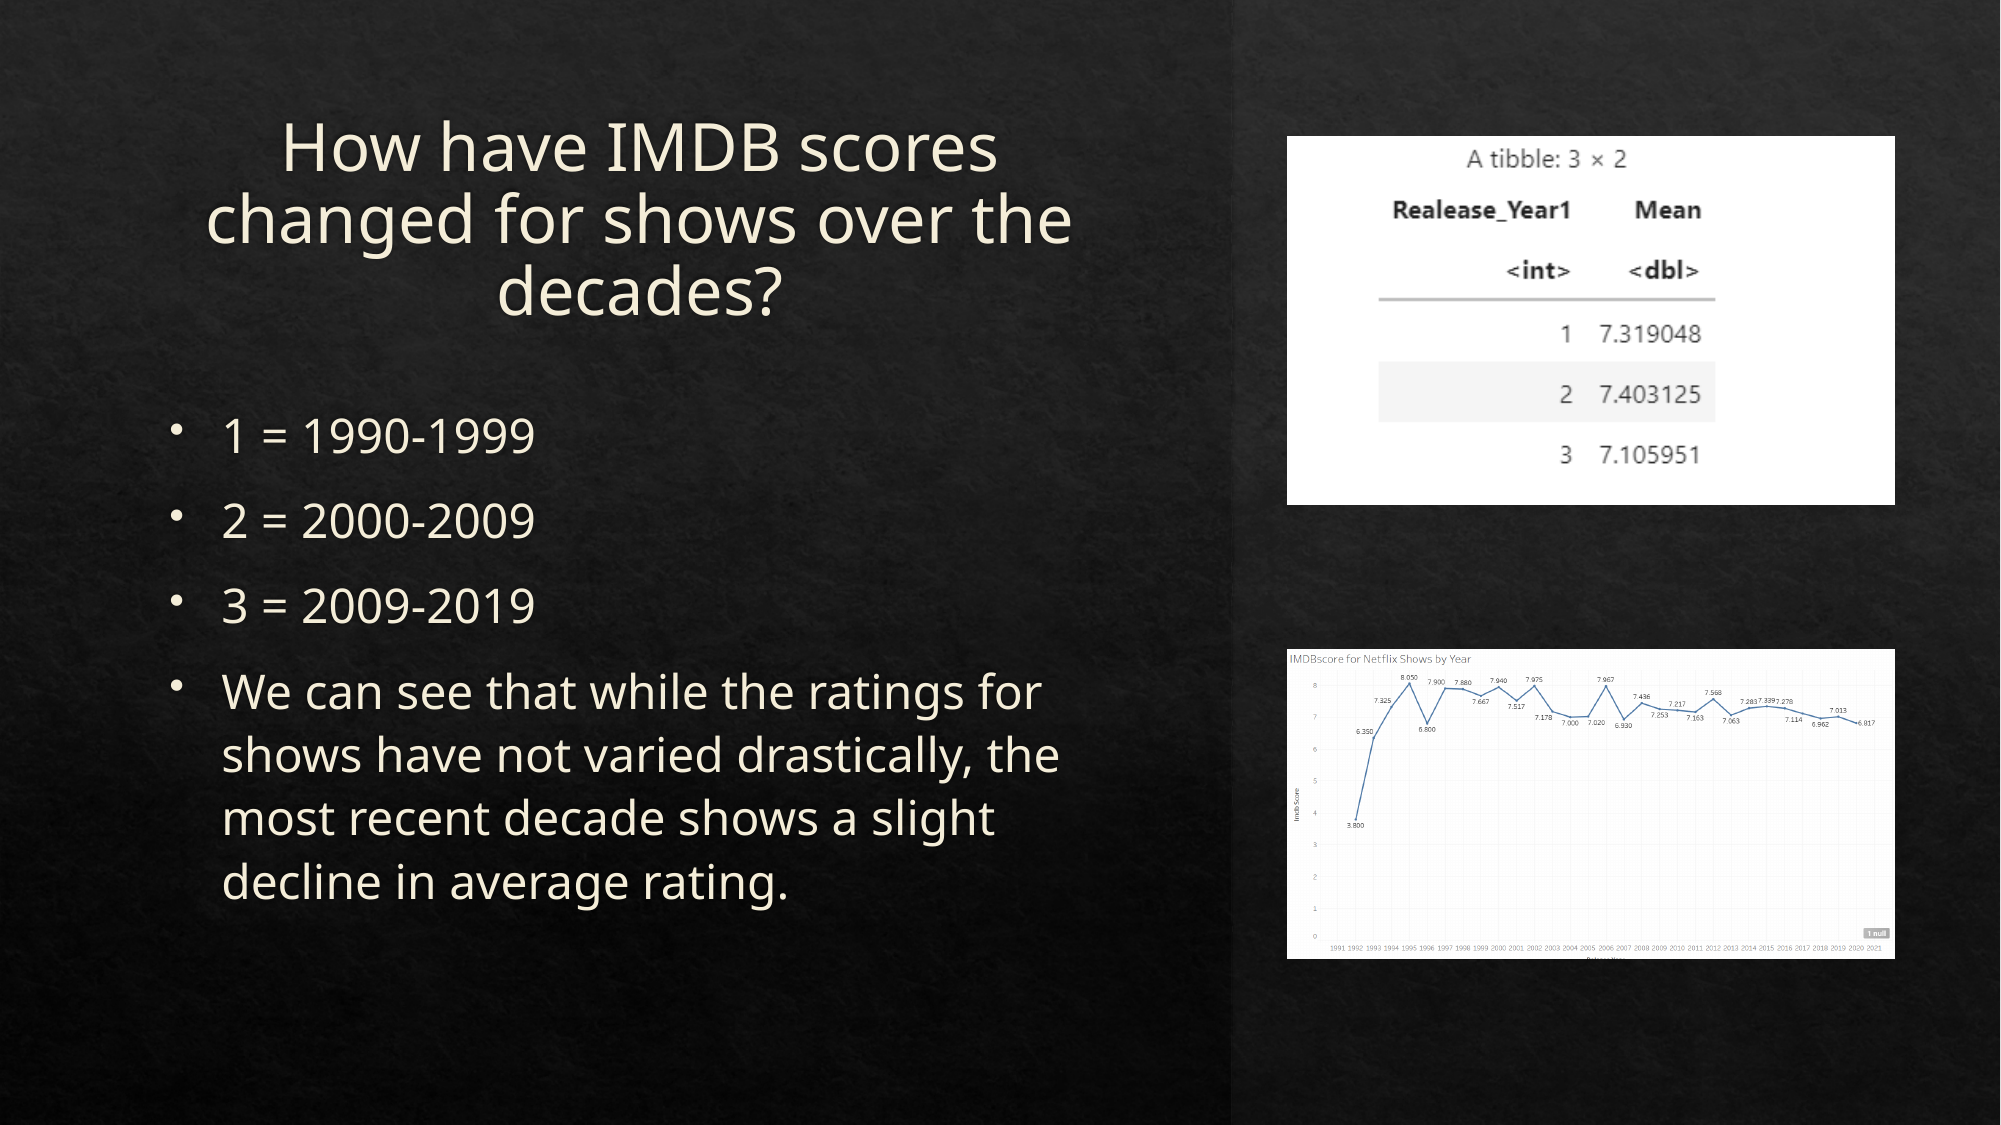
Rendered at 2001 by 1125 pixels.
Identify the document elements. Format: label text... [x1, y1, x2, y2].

list 1 = 1990-1999 2 = 2000-2009 3 = 2009-2019 We can see that while the ratings for shows have not varied drastically, the most recent decade shows a slight decline in average rating. [149, 373, 1131, 935]
title How have IMDB scores changed for shows over the decades? [149, 99, 1131, 343]
text_box [0, 0, 1225, 1125]
picture [1230, 0, 2000, 1125]
